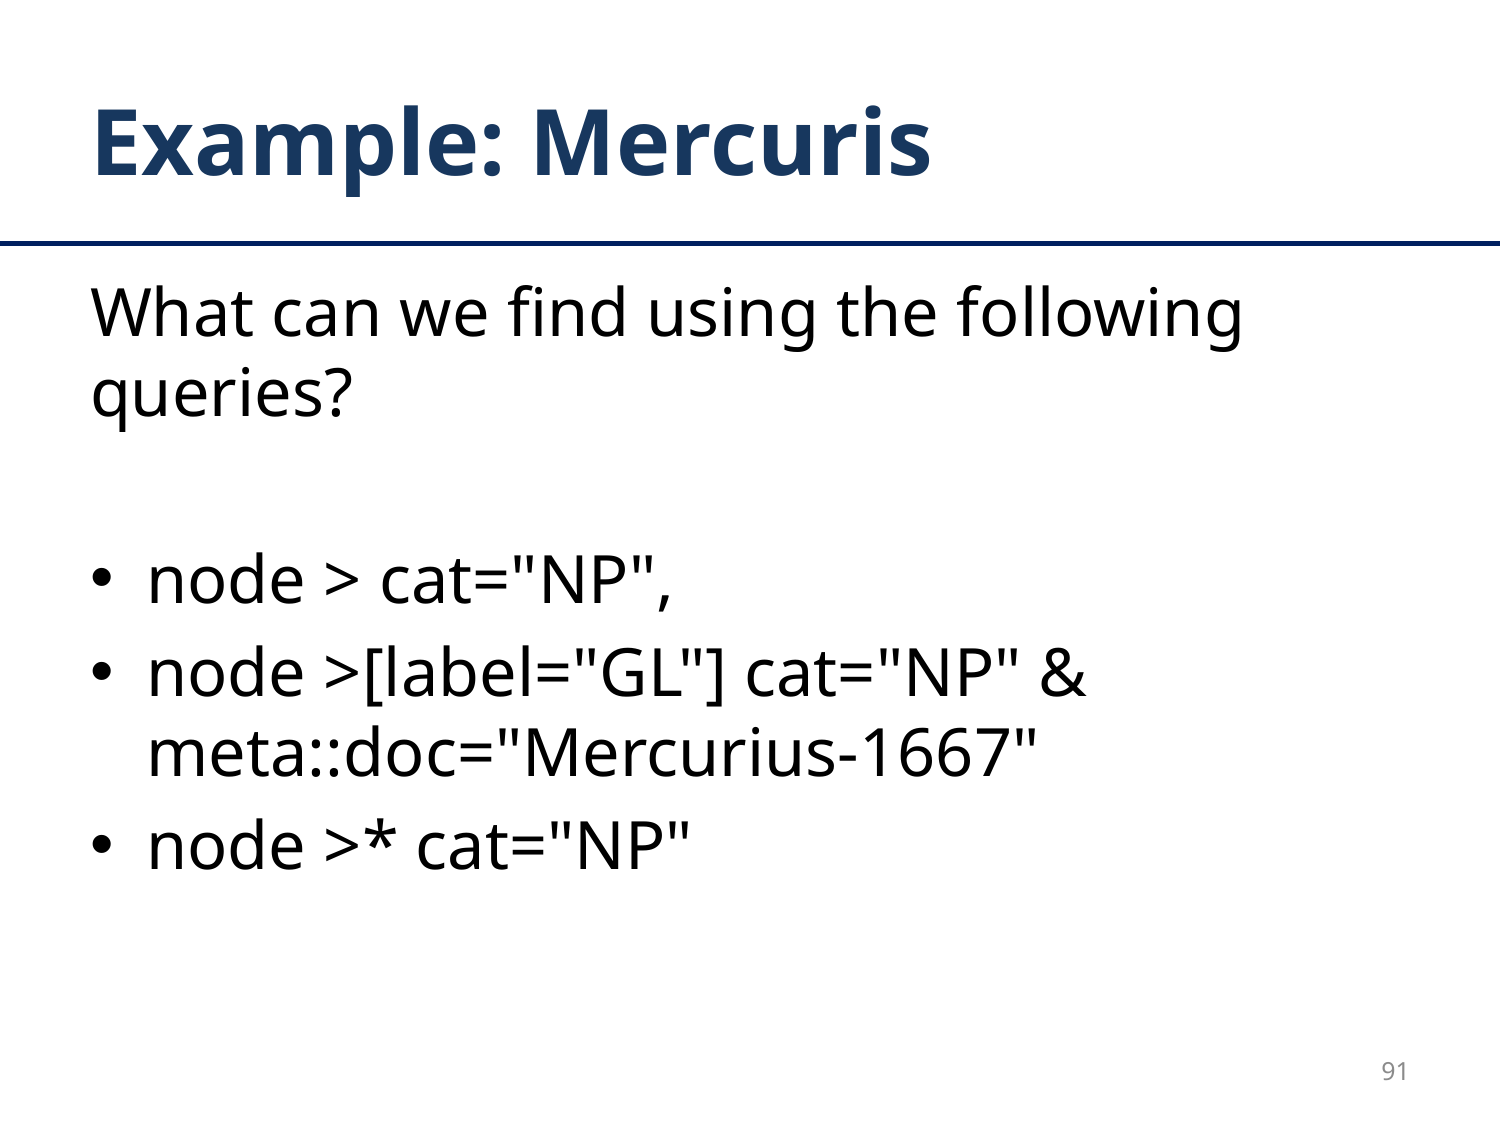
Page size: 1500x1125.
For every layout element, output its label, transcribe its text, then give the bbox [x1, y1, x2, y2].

list What can we find using the following queries? node > cat="NP", node >[label="GL"] cat="NP" & meta::doc="Mercurius-1667" node >* cat="NP" [75, 262, 1425, 1005]
title Example: Mercuris [75, 45, 1425, 233]
slide_number 91 [1074, 1042, 1425, 1103]
